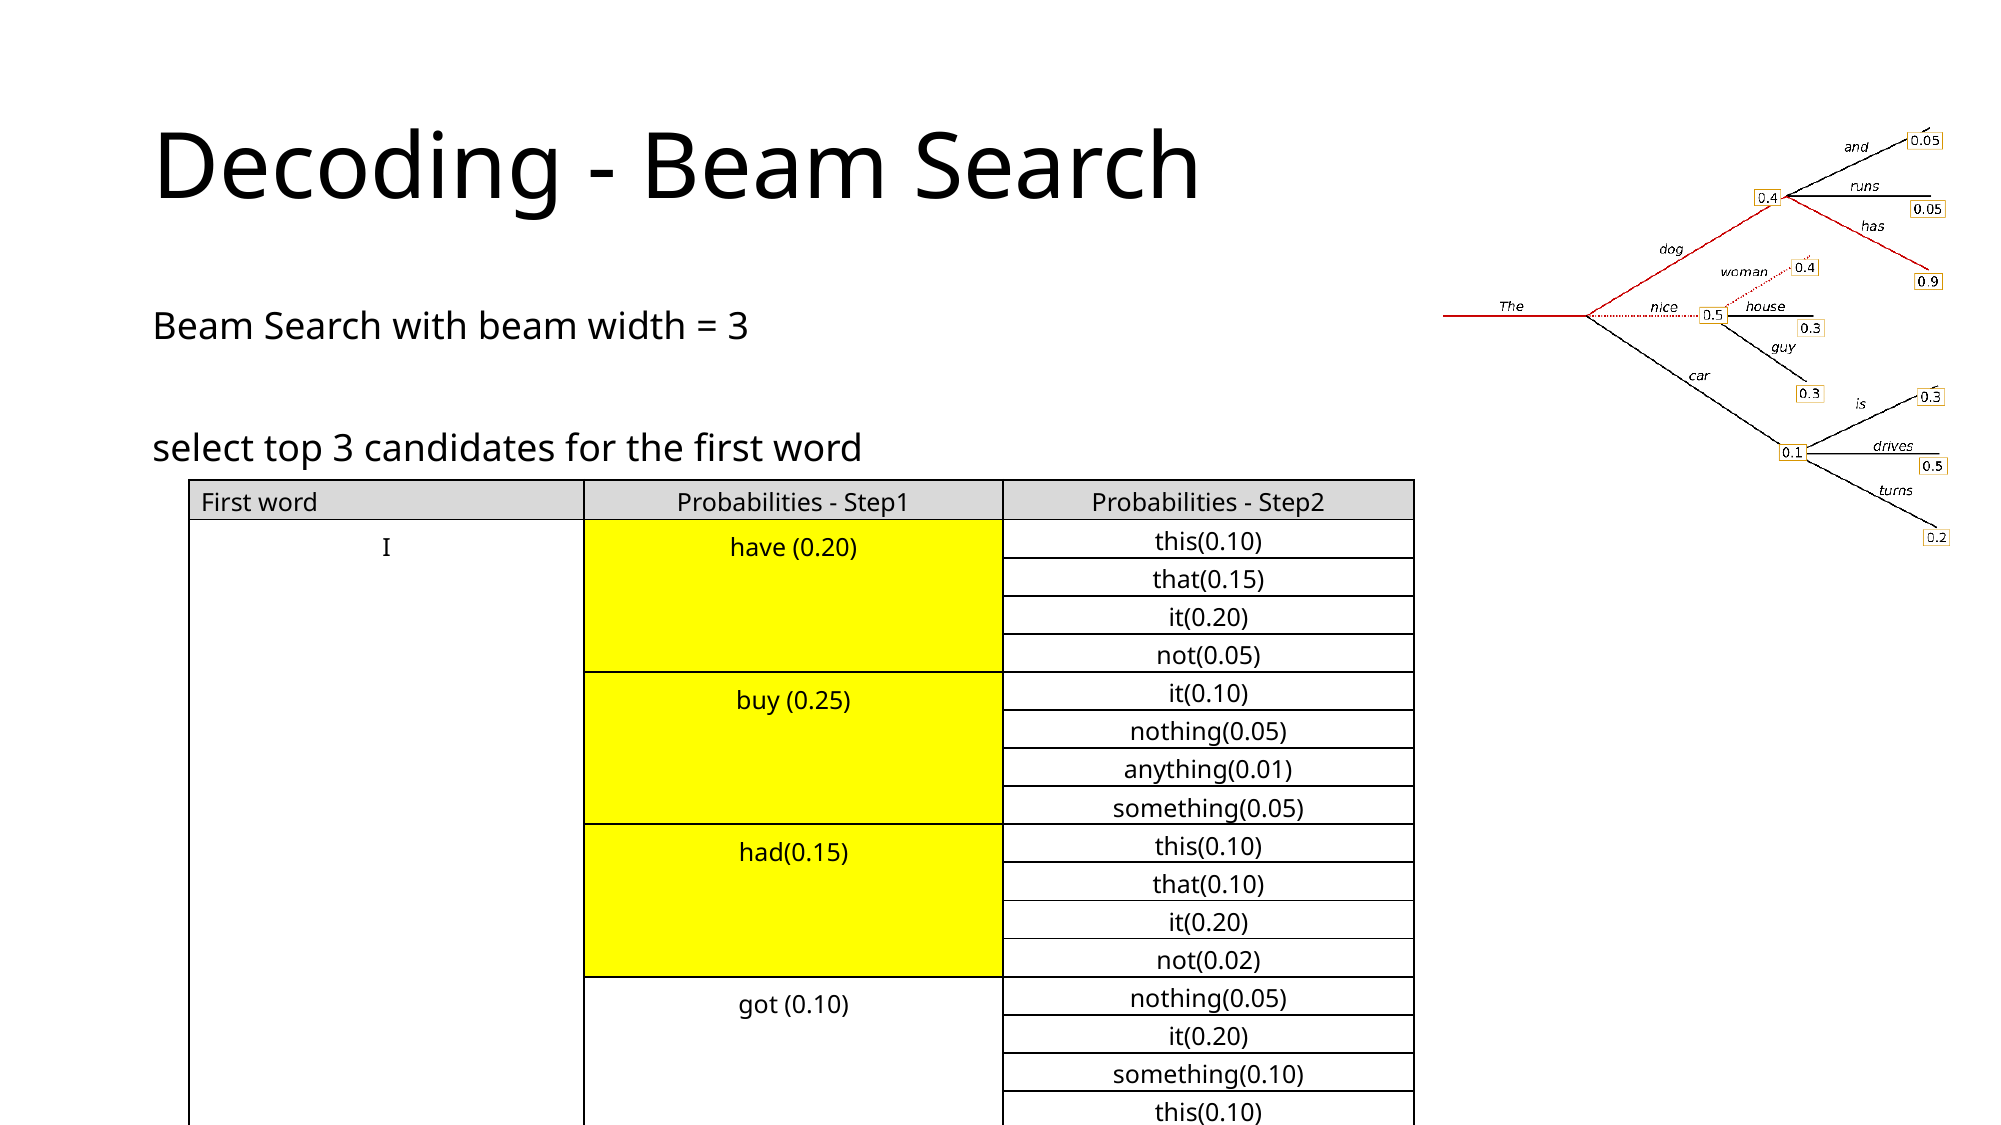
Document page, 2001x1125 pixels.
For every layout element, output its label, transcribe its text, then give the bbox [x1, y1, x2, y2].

picture [1443, 127, 1950, 546]
table_cell got (0.10) [585, 978, 1002, 1125]
title Decoding - Beam Search [137, 59, 1863, 278]
table_cell it(0.20) [1004, 901, 1413, 938]
table_cell have (0.20) [585, 520, 1002, 671]
table_cell it(0.10) [1004, 673, 1413, 709]
table_cell nothing(0.05) [1004, 978, 1413, 1014]
table_cell something(0.05) [1004, 787, 1413, 823]
table_cell it(0.20) [1004, 597, 1413, 633]
table_cell this(0.10) [1004, 520, 1413, 557]
table_header First word [190, 481, 583, 519]
table_header Probabilities - Step2 [1004, 481, 1413, 519]
table_cell that(0.10) [1004, 863, 1413, 900]
list Beam Search with beam width = 3 select top 3 candidates for the first word [137, 299, 1863, 1014]
table_cell it(0.20) [1004, 1016, 1413, 1052]
table_cell had(0.15) [585, 825, 1002, 976]
table_cell that(0.15) [1004, 559, 1413, 595]
table_header Probabilities - Step1 [585, 481, 1002, 519]
table_cell this(0.10) [1004, 825, 1413, 861]
table_cell not(0.05) [1004, 635, 1413, 671]
table_cell buy (0.25) [585, 673, 1002, 823]
table_cell I [190, 520, 583, 1125]
table_cell something(0.10) [1004, 1054, 1413, 1090]
table_cell anything(0.01) [1004, 749, 1413, 785]
table_cell not(0.02) [1004, 939, 1413, 976]
table_cell nothing(0.05) [1004, 711, 1413, 747]
table_cell this(0.10) [1004, 1092, 1413, 1125]
